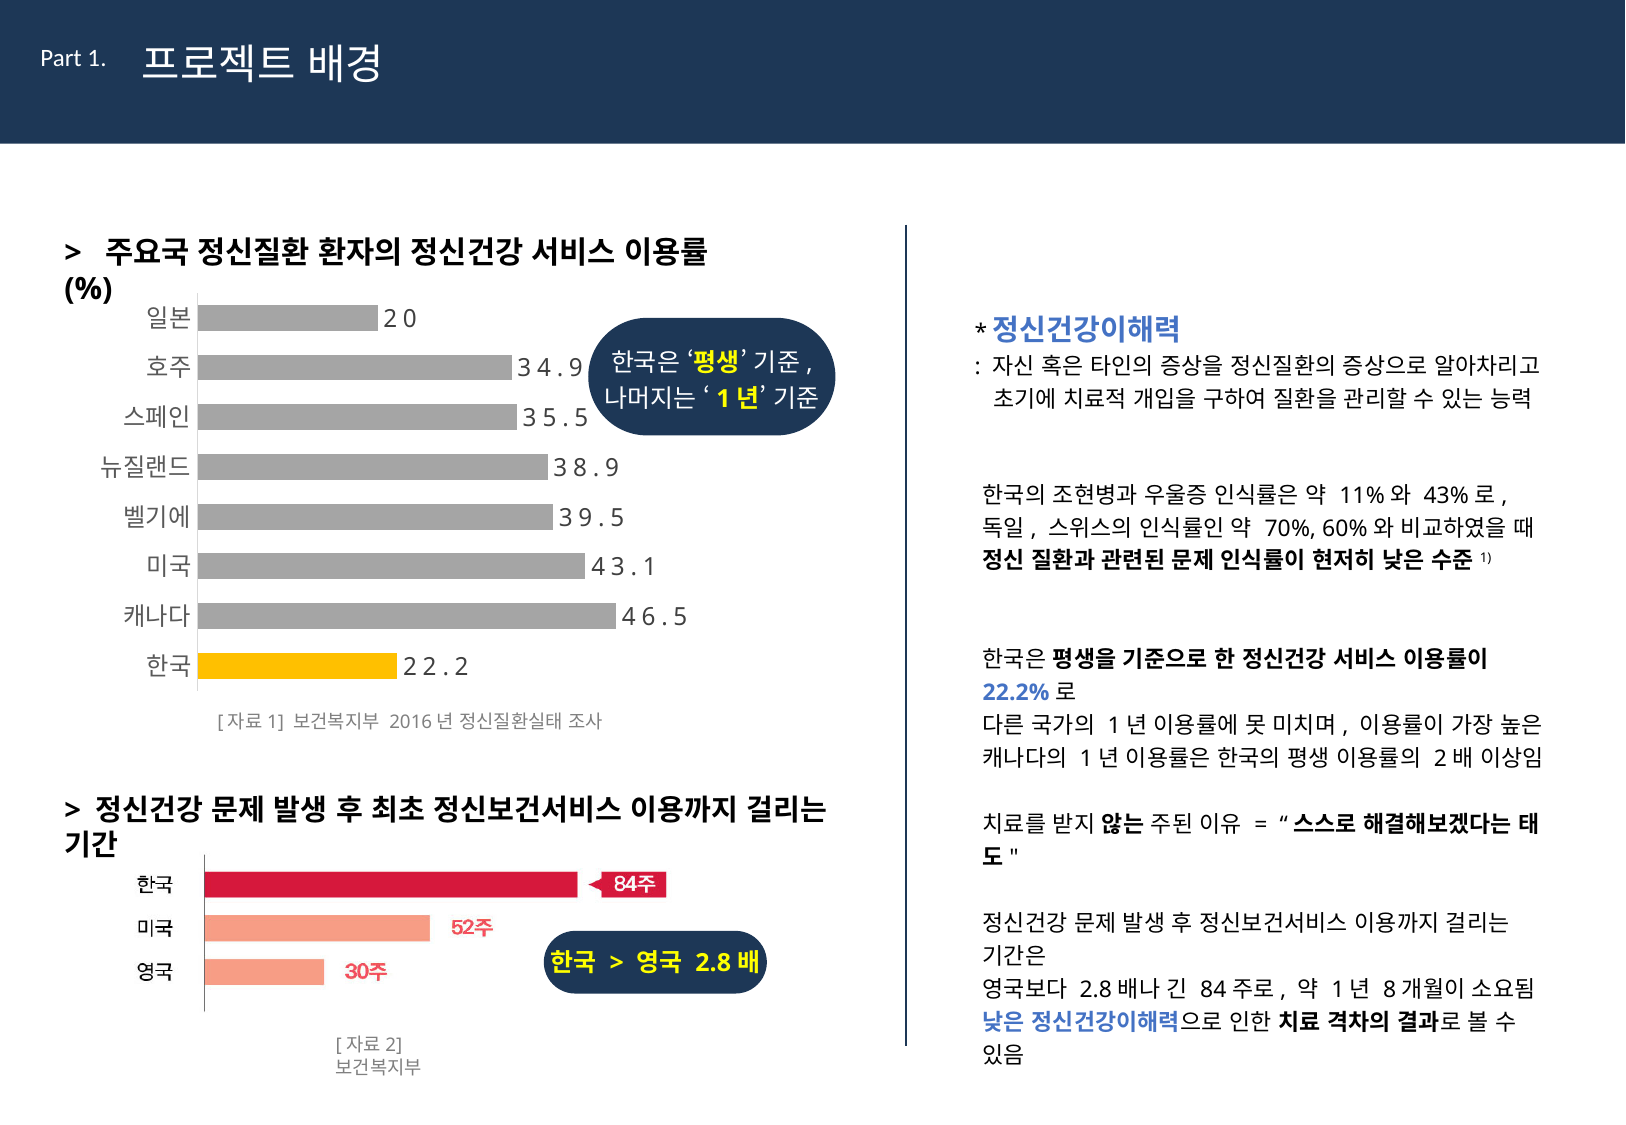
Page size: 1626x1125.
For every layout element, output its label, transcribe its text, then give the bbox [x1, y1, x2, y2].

chart [49, 274, 688, 766]
text_box > 정신건강 문제 발생 후 최초 정신보건서비스 이용까지 걸리는 기간 [49, 783, 862, 869]
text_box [588, 317, 836, 436]
text_box Part 1. [34, 34, 119, 79]
text_box [673, 929, 759, 939]
text_box *정신건강이해력 : 자신 혹은 타인의 증상을 정신질환의 증상으로 알아차리고 초기에 치료적 개입을 구하여 질환을 관리할 수 있는 능력 [959, 297, 1572, 420]
text_box 프로젝트 배경 [127, 30, 500, 96]
text_box 한국 > 영국 2.8배 [673, 939, 776, 985]
text_box [673, 985, 759, 995]
text_box > 주요국 정신질환 환자의 정신건강 서비스 이용률(%) [49, 225, 757, 314]
picture [126, 833, 673, 1026]
text_box [0, 0, 1625, 144]
text_box 한국의 조현병과 우울증 인식률은 약 11%와 43%로, 독일, 스위스의 인식률인 약 70%, 60%와 비교하였을 때 정신 질환과 관련된 문제 인식률이 현저히 낮은 수준1) 한국은 평생을 기준으로 한 정신건강 서비스 이용률이 22.2%로 다른 국가의 1년 이용률에 못 미치며, 이용률이 가장 높은 캐나다의 1년 이용률은 한국의 평생 이용률의 2배 이상임 치료를 받지 않는 주된 이유 = “스스로 해결해보겠다는 태도" 정신건강 문제 발생 후 정신보건서비스 이용까지 걸리는 기간은 영국보다 2.8배나 긴 84주로, 약 1년 8개월이 소요됨 낮은 정신건강이해력으로 인한 치료 격차의 결과로 볼 수 있음 [967, 467, 1580, 1076]
text_box [자료2] 보건복지부 [320, 1026, 512, 1086]
